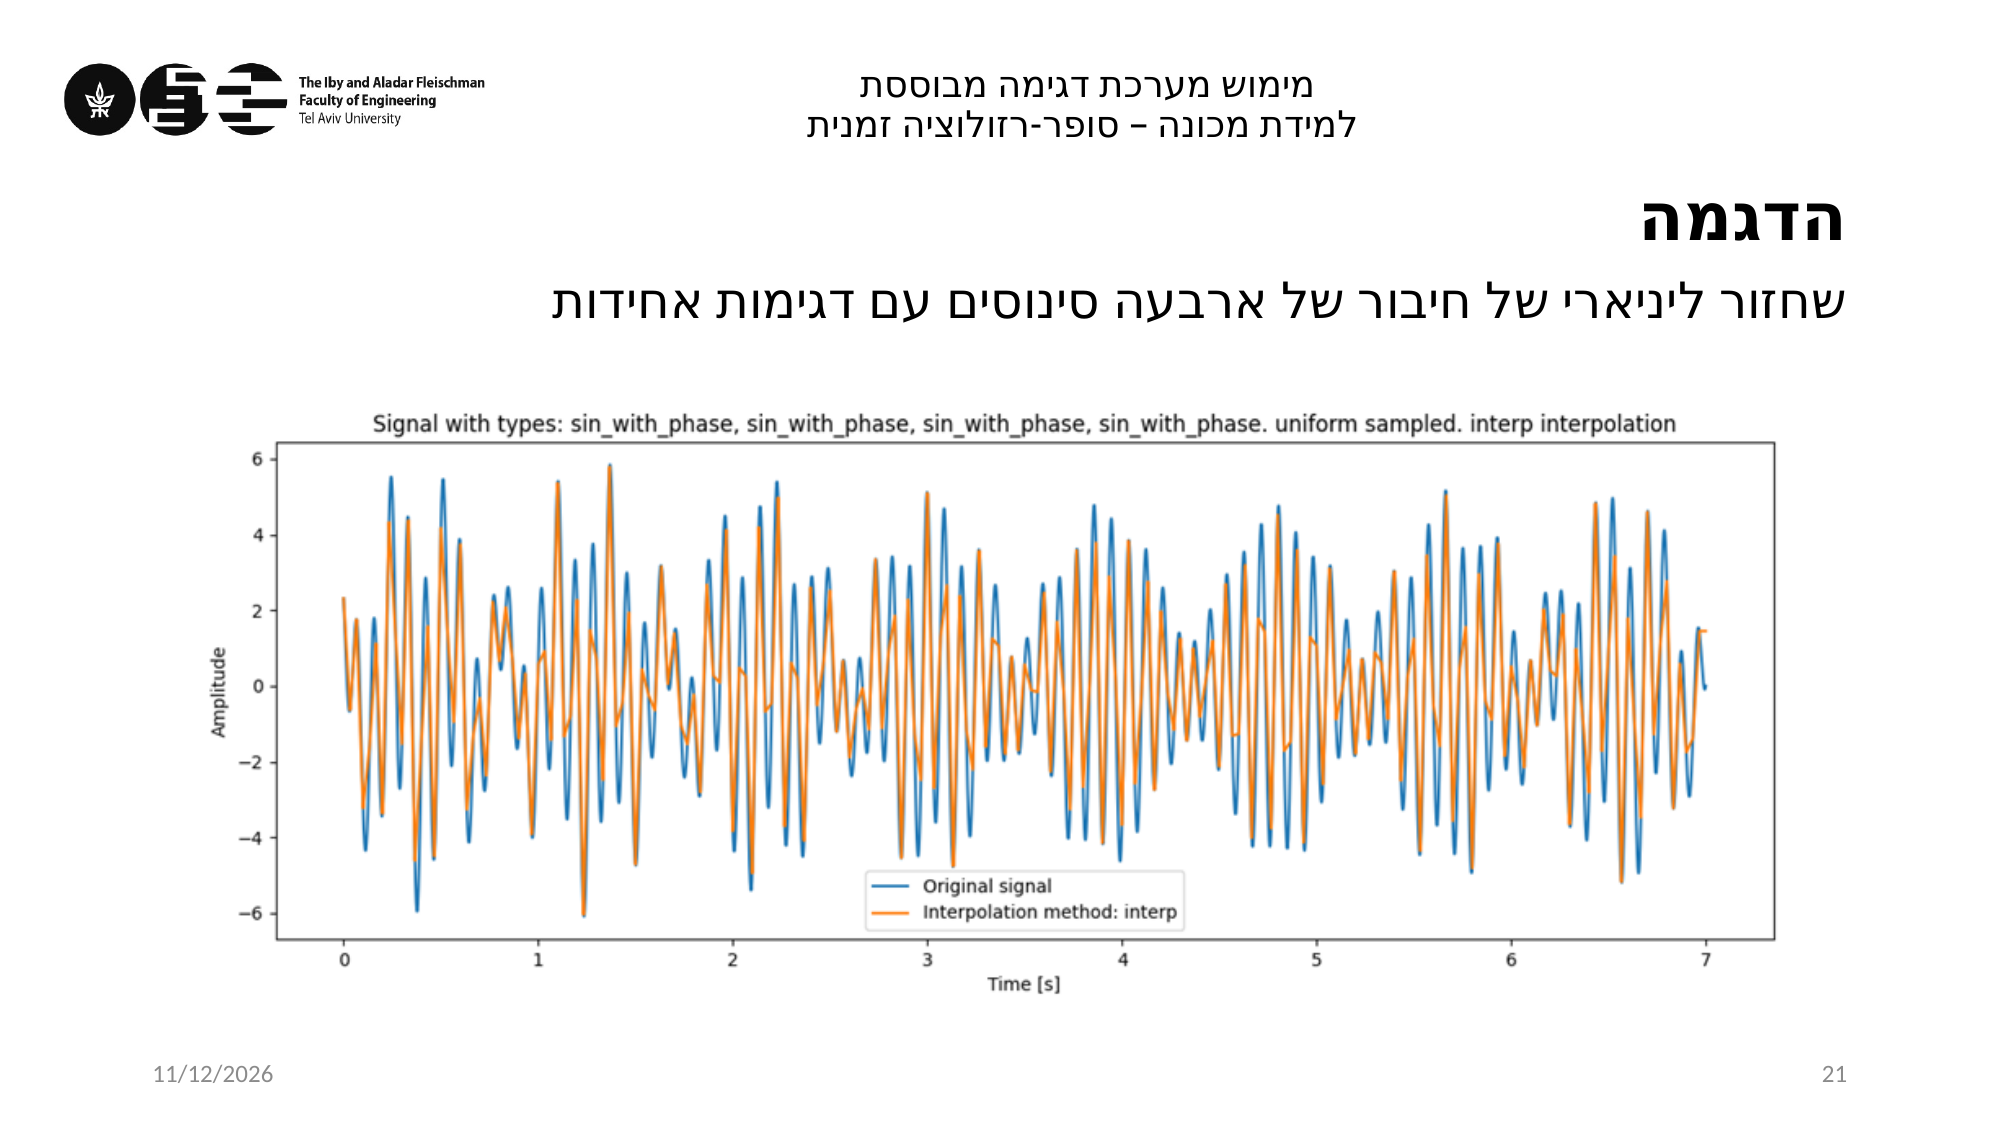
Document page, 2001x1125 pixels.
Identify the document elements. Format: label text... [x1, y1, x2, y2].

picture [208, 396, 1792, 999]
list הדגמה שחזור ליניארי של חיבור של ארבעה סינוסים עם דגימות אחידות [137, 175, 1863, 1014]
slide_number 21 [1412, 1042, 1863, 1103]
title מימוש מערכת דגימה מבוססת למידת מכונה – סופר-­­רזולוציה זמנית [537, 58, 1638, 153]
picture [43, 44, 524, 155]
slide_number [137, 1042, 588, 1103]
